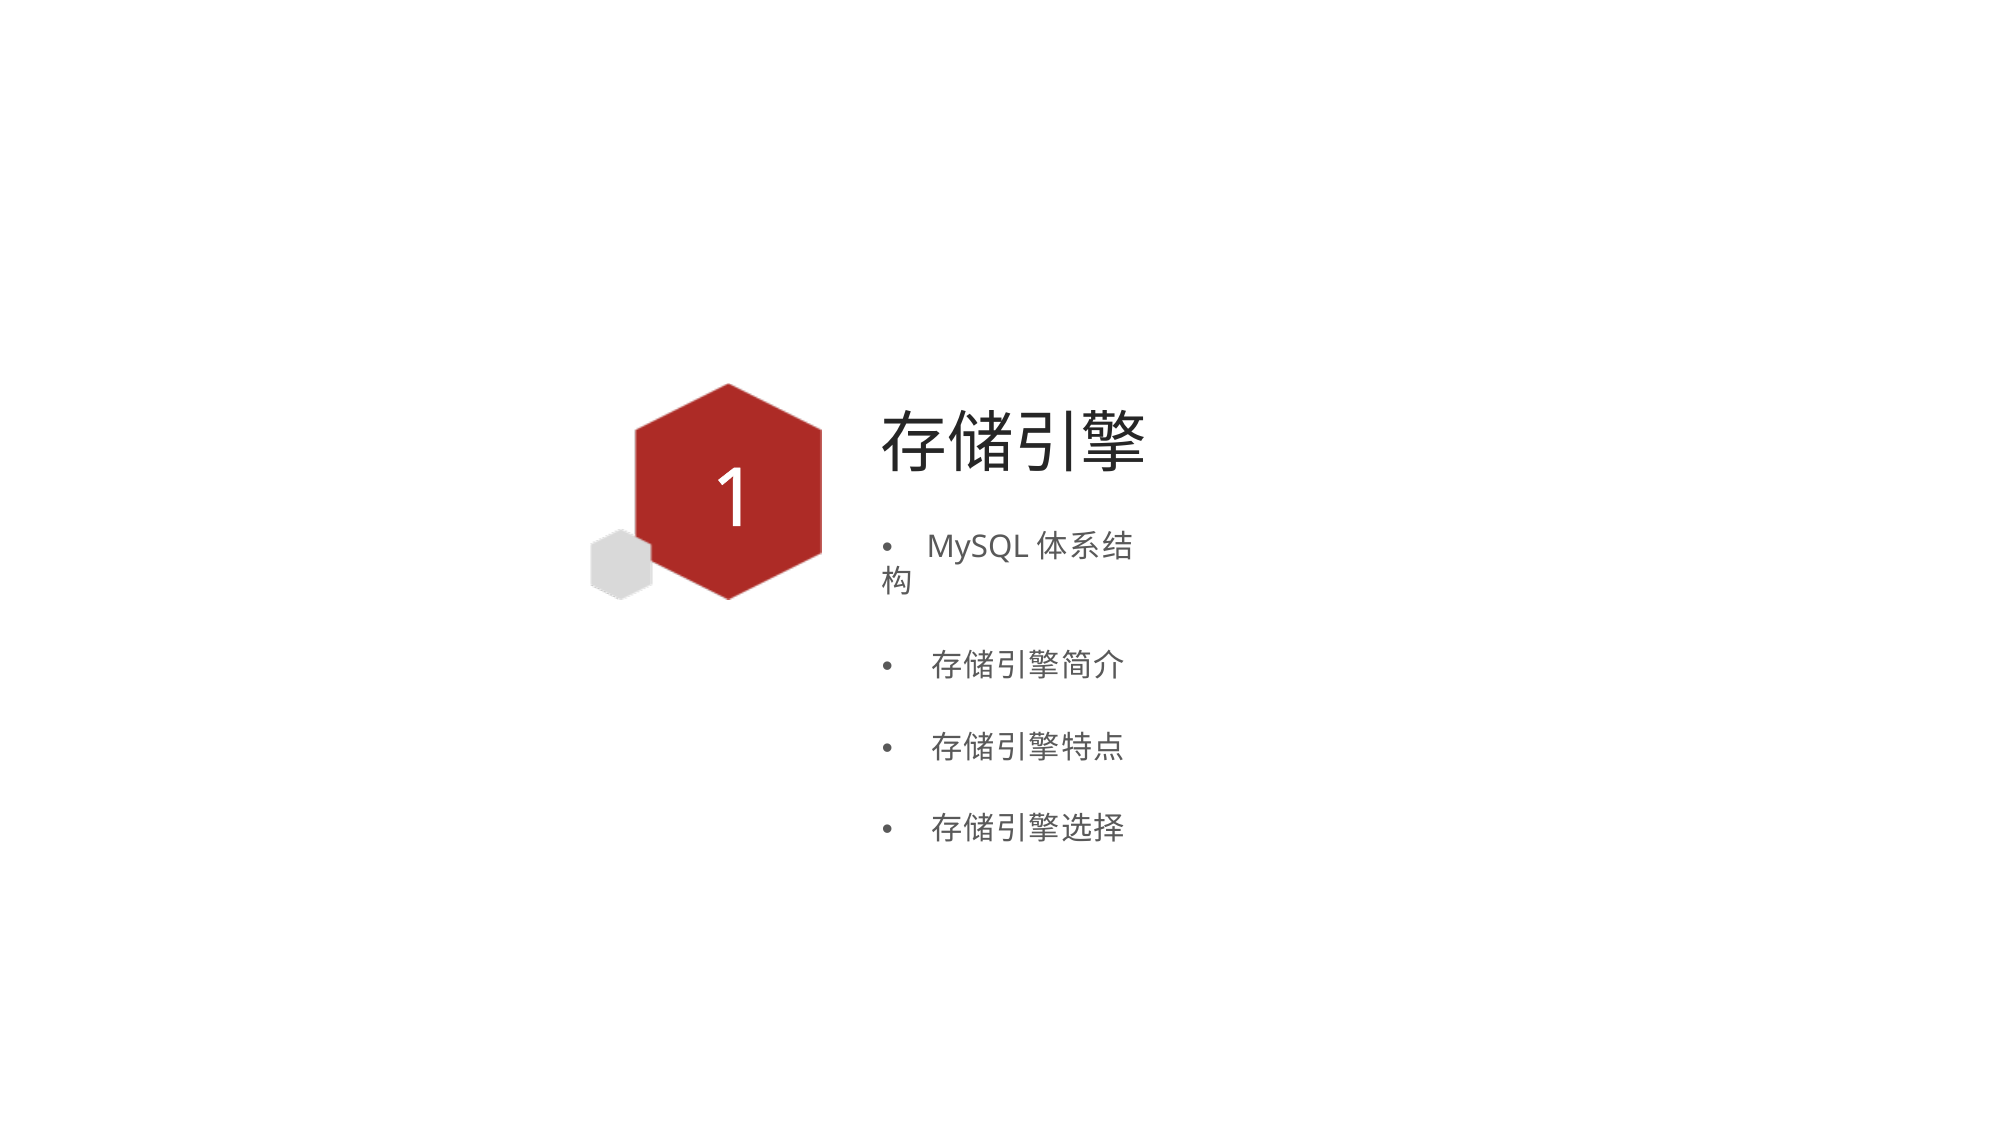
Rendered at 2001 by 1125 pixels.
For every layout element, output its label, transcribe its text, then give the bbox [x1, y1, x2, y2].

text_box 存储引擎 • MySQL体系结构 • 存储引擎简介 • 存储引擎特点 • 存储引擎选择 [878, 400, 1166, 813]
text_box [589, 383, 822, 600]
